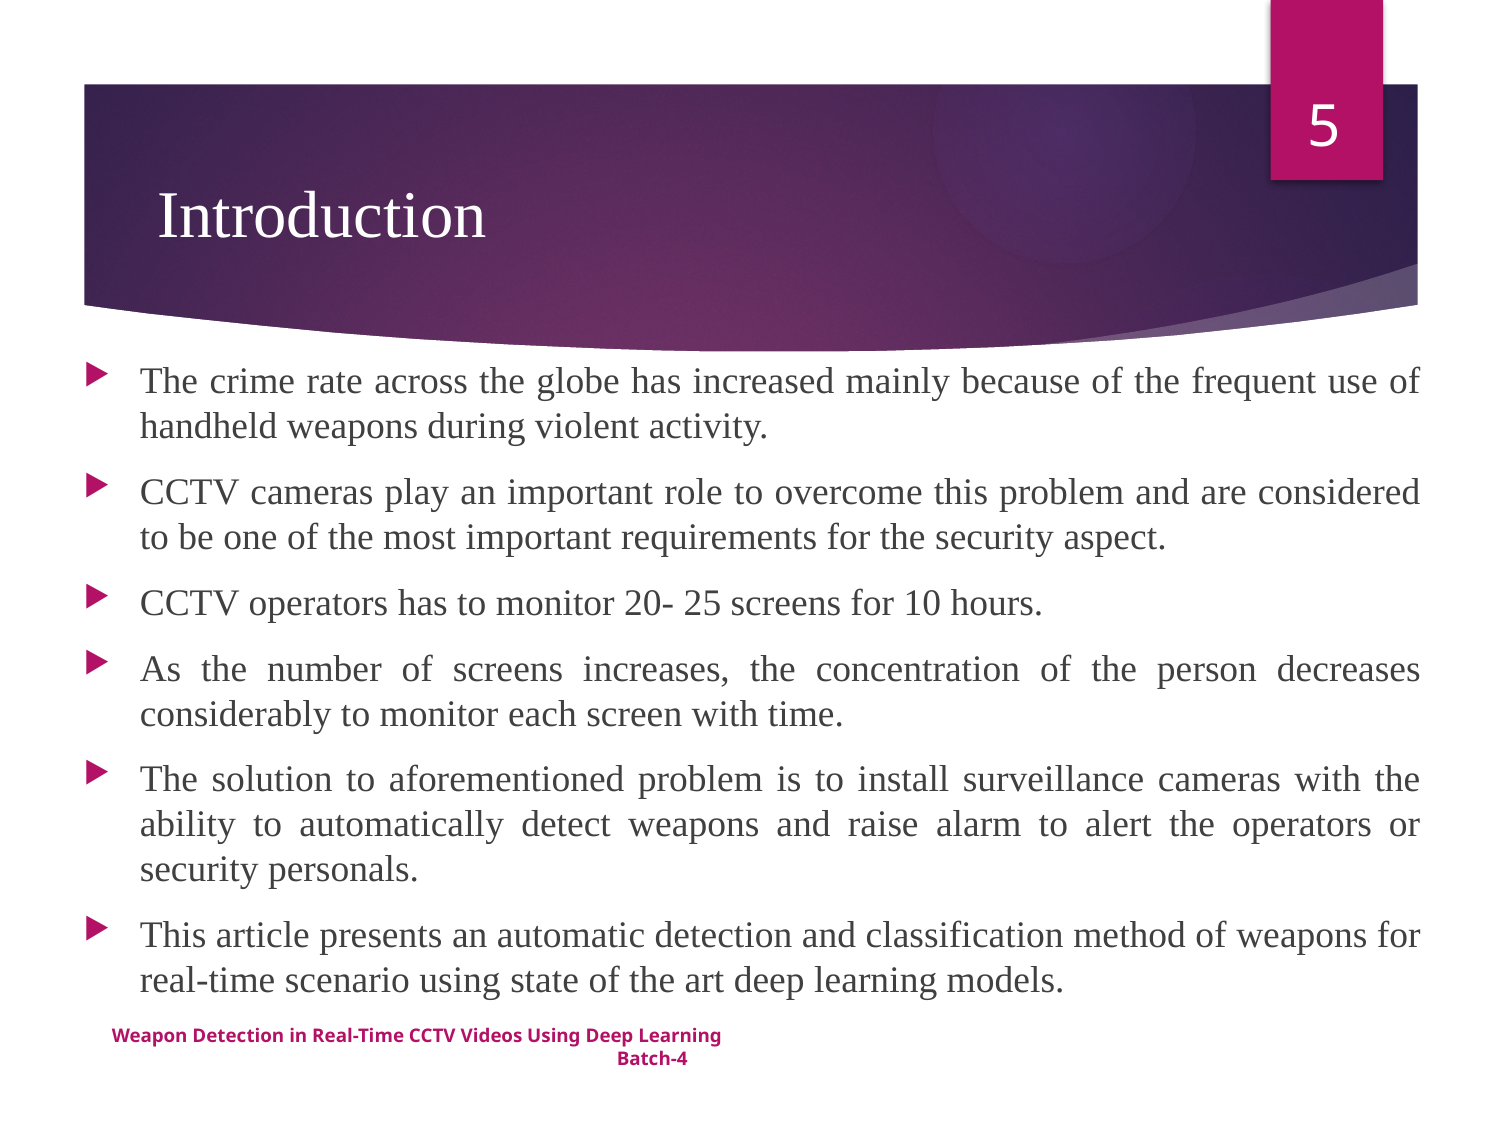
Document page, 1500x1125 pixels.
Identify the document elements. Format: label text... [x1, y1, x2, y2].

list The crime rate across the globe has increased mainly because of the frequent use of handheld weapons during violent activity. CCTV cameras play an important role to overcome this problem and are considered to be one of the most important requirements for the security aspect. CCTV operators has to monitor 20- 25 screens for 10 hours. As the number of screens increases, the concentration of the person decreases considerably to monitor each screen with time. The solution to aforementioned problem is to install surveillance cameras with the ability to automatically detect weapons and raise alarm to alert the operators or security personals. This article presents an automatic detection and classification method of weapons for real-time scenario using state of the art deep learning models. [68, 348, 1438, 1038]
footer Weapon Detection in Real-Time CCTV Videos Using Deep Learning Batch-4 [96, 1044, 1466, 1077]
slide_number 5 [1259, 48, 1390, 175]
title Introduction [142, 152, 1183, 269]
